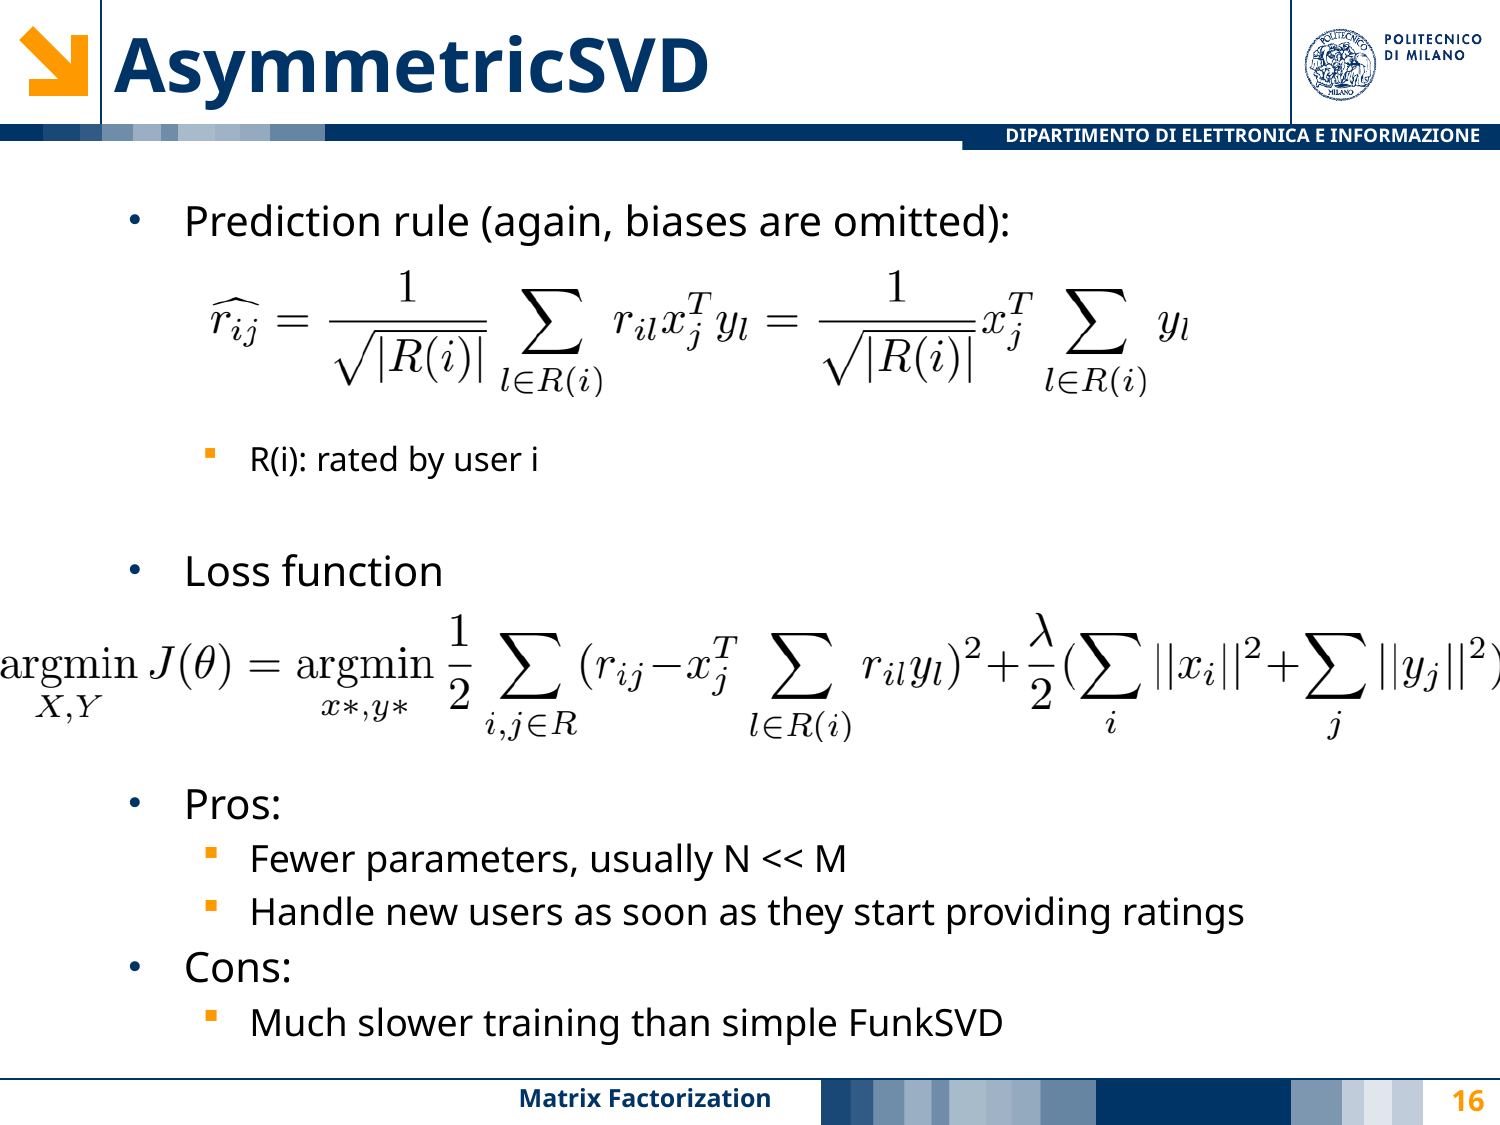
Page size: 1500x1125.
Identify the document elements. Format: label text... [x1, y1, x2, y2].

list Prediction rule (again, biases are omitted): R(i): rated by user i Loss function Pros: Fewer parameters, usually N << M Handle new users as soon as they start providing ratings Cons: Much slower training than simple FunkSVD [112, 187, 1388, 611]
picture [1443, 131, 1450, 137]
footer Matrix Factorization [0, 1074, 788, 1125]
picture [0, 0, 1500, 141]
list Prediction rule (again, biases are omitted): R(i): rated by user i Loss function Pros: Fewer parameters, usually N << M Handle new users as soon as they start providing ratings Cons: Much slower training than simple FunkSVD [112, 751, 1388, 1000]
picture [1139, 131, 1146, 137]
picture [788, 1078, 1187, 1125]
picture [1251, 131, 1258, 137]
picture [1367, 131, 1374, 137]
slide_number 16 [1187, 1074, 1500, 1125]
picture [0, 612, 1500, 742]
picture [210, 269, 1188, 397]
title AsymmetricSVD [99, 0, 1276, 126]
